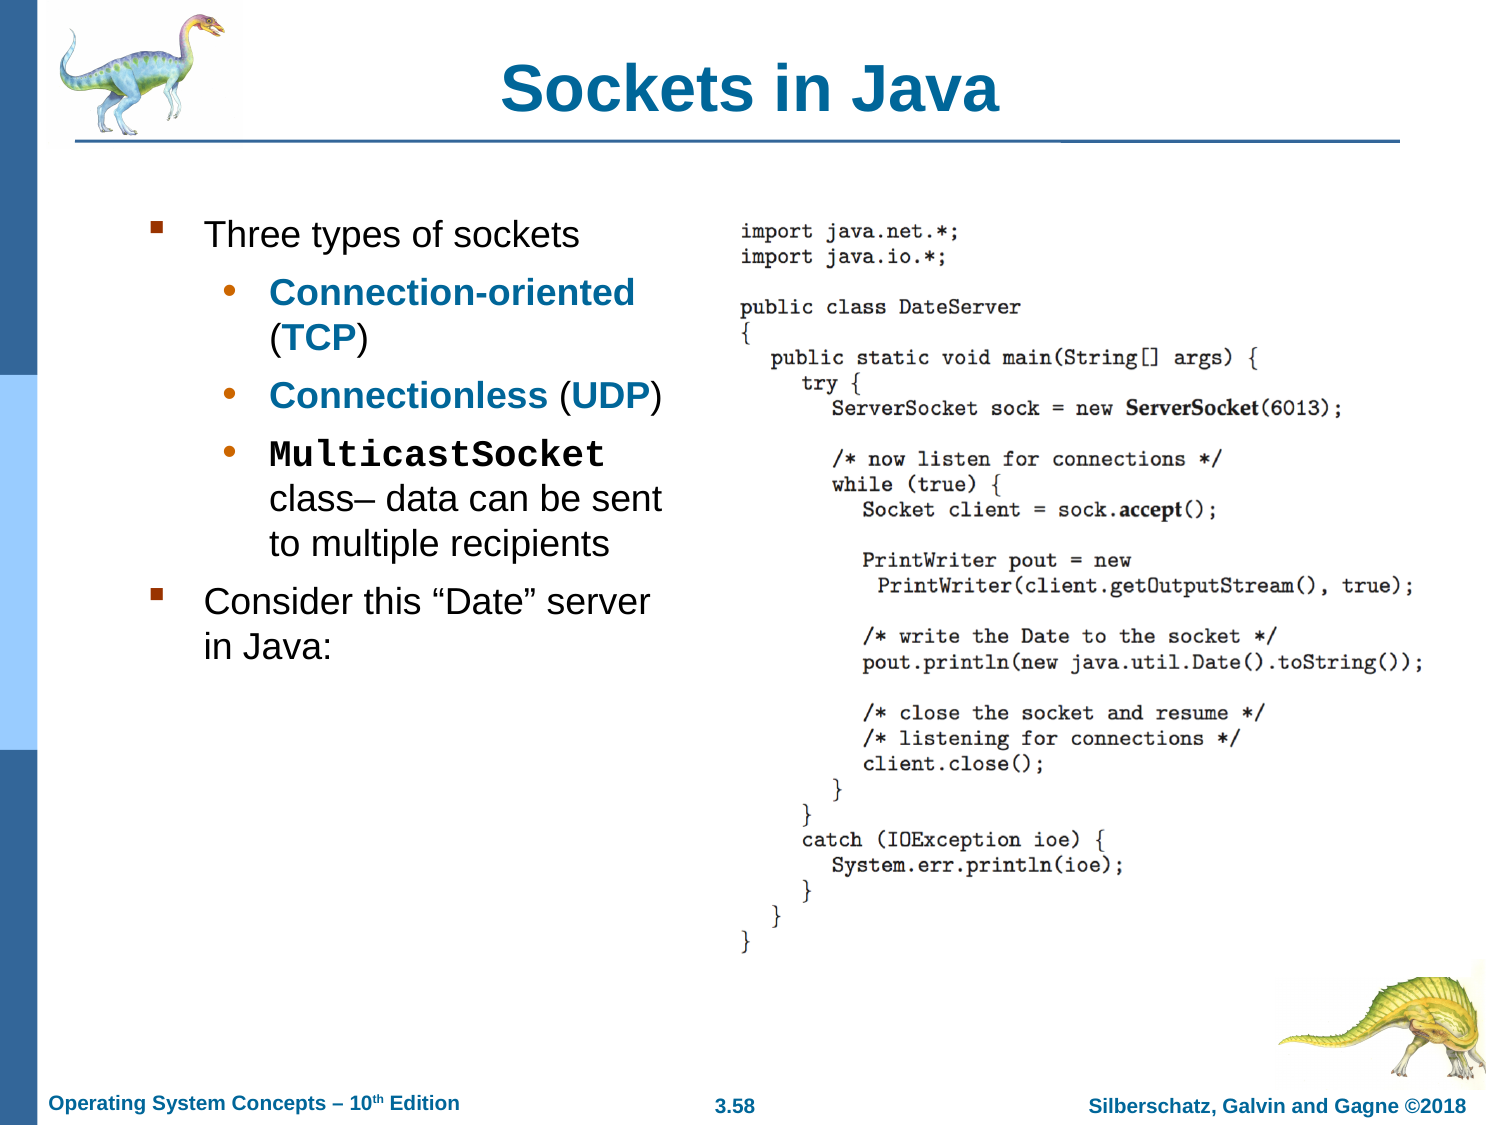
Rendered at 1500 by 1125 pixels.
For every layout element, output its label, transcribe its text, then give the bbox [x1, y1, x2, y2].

picture [692, 202, 1486, 1090]
list Three types of sockets Connection-oriented (TCP) Connectionless (UDP) MulticastSocket class– data can be sent to multiple recipients Consider this “Date” server in Java: [132, 202, 690, 946]
picture [46, 0, 243, 149]
title Sockets in Java [75, 37, 1425, 132]
